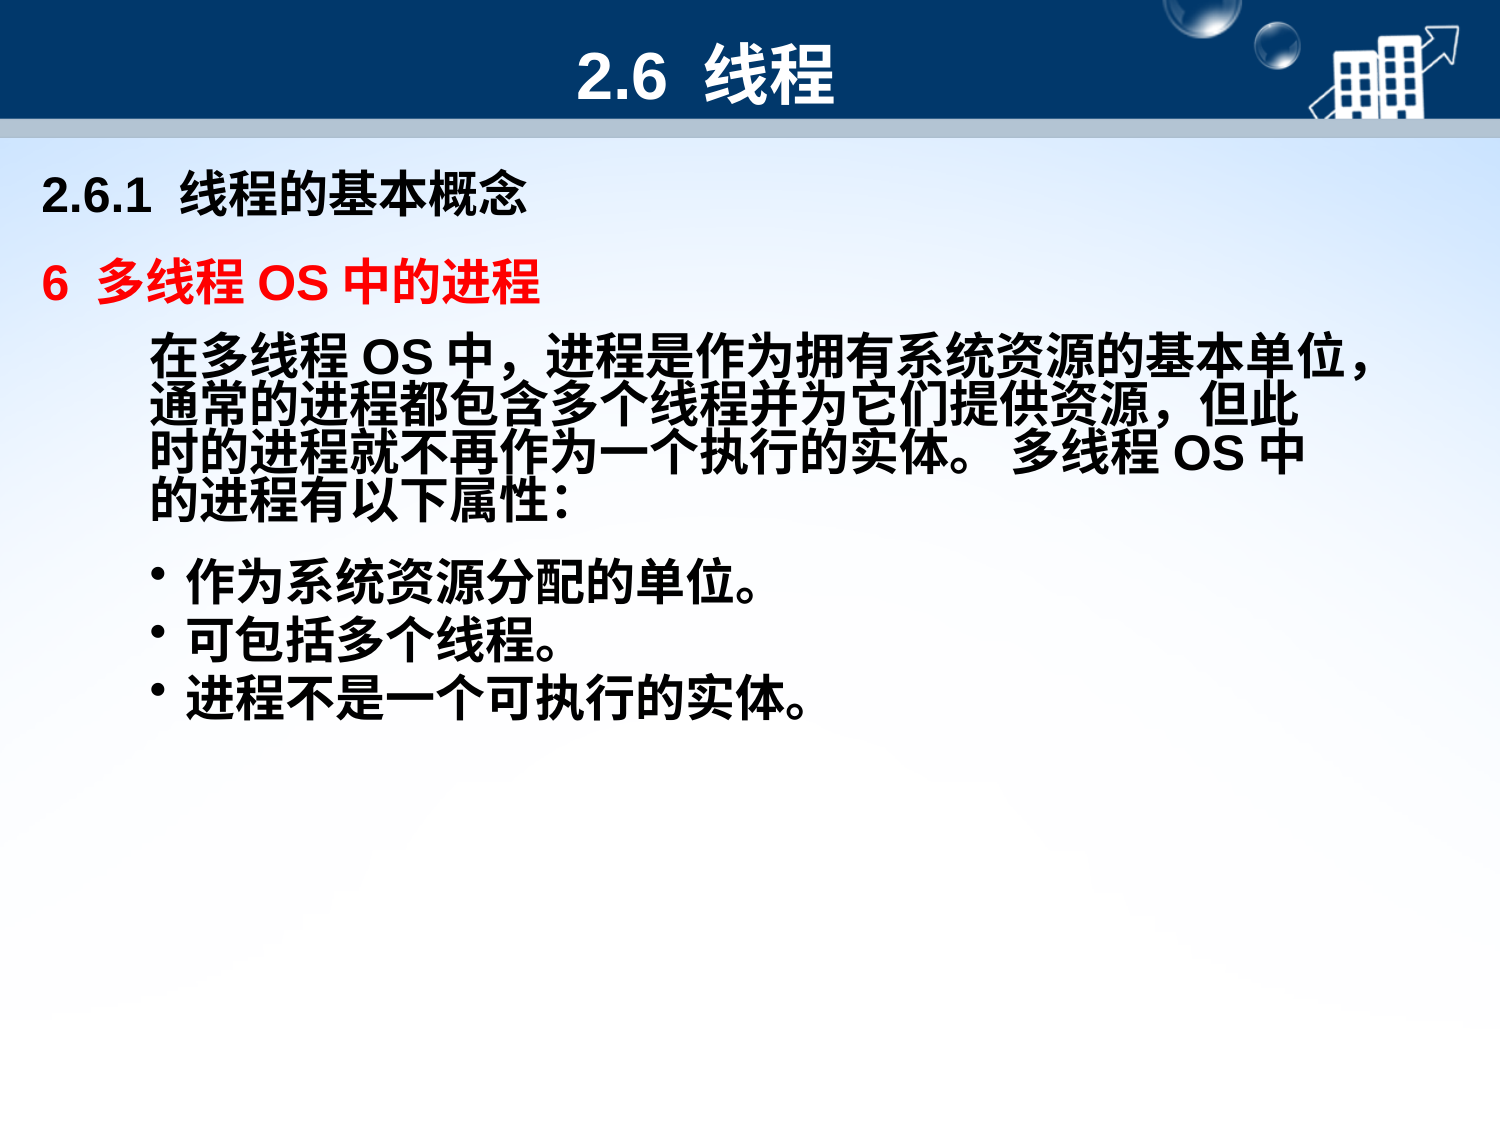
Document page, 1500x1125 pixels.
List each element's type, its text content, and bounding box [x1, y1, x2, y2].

text_box 2.6 线程 [74, 45, 1338, 100]
text_box 在多线程OS中，进程是作为拥有系统资源的基本单位，通常的进程都包含多个线程并为它们提供资源，但此时的进程就不再作为一个执行的实体。 多线程OS中的进程有以下属性： 作为系统资源分配的单位。 可包括多个线程。 进程不是一个可执行的实体。 [134, 328, 1363, 792]
picture [0, 0, 1500, 1125]
text_box 6 多线程OS中的进程 [26, 249, 669, 319]
text_box 2.6.1 线程的基本概念 [26, 162, 656, 232]
